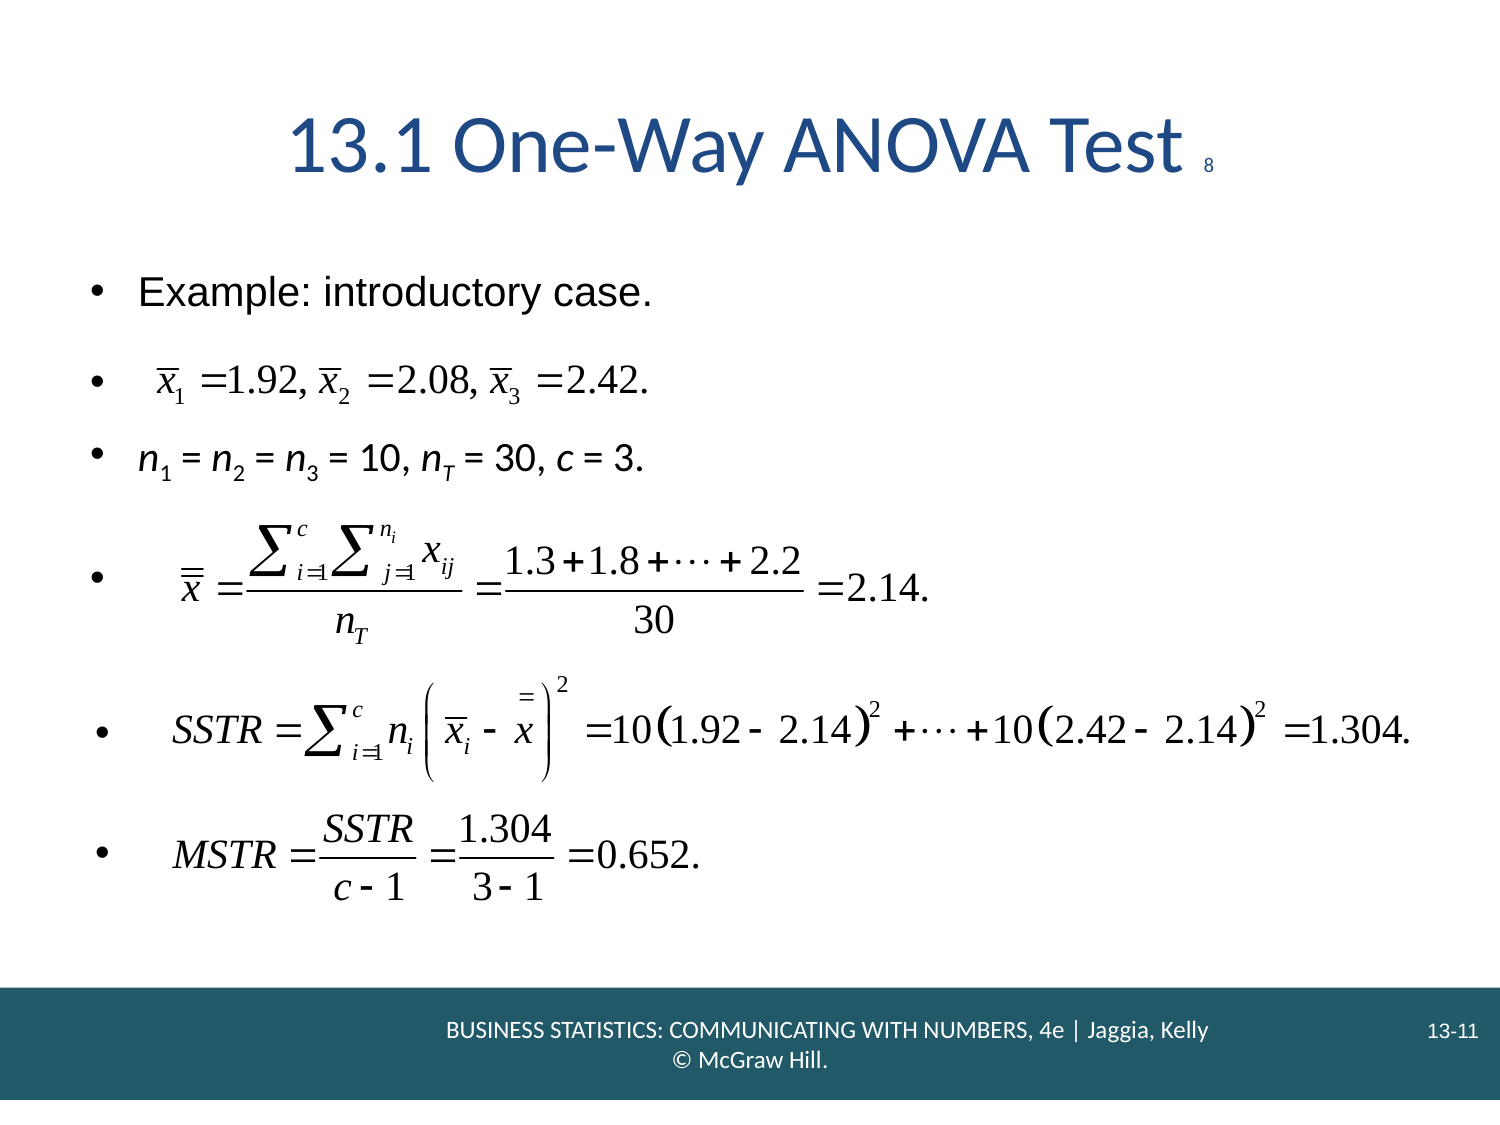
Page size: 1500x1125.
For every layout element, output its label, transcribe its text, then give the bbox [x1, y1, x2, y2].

list Example: introductory case. [75, 262, 1425, 327]
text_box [175, 513, 933, 650]
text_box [166, 803, 703, 907]
list [75, 549, 148, 613]
list [79, 825, 161, 891]
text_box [167, 667, 1414, 790]
list [79, 704, 153, 773]
title 13.1 One-Way ANOVA Test 8 [75, 45, 1425, 233]
list [75, 353, 158, 414]
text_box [151, 356, 653, 411]
list n1 = n2 = n3 = 10, nT = 30, c = 3. [75, 422, 1313, 497]
